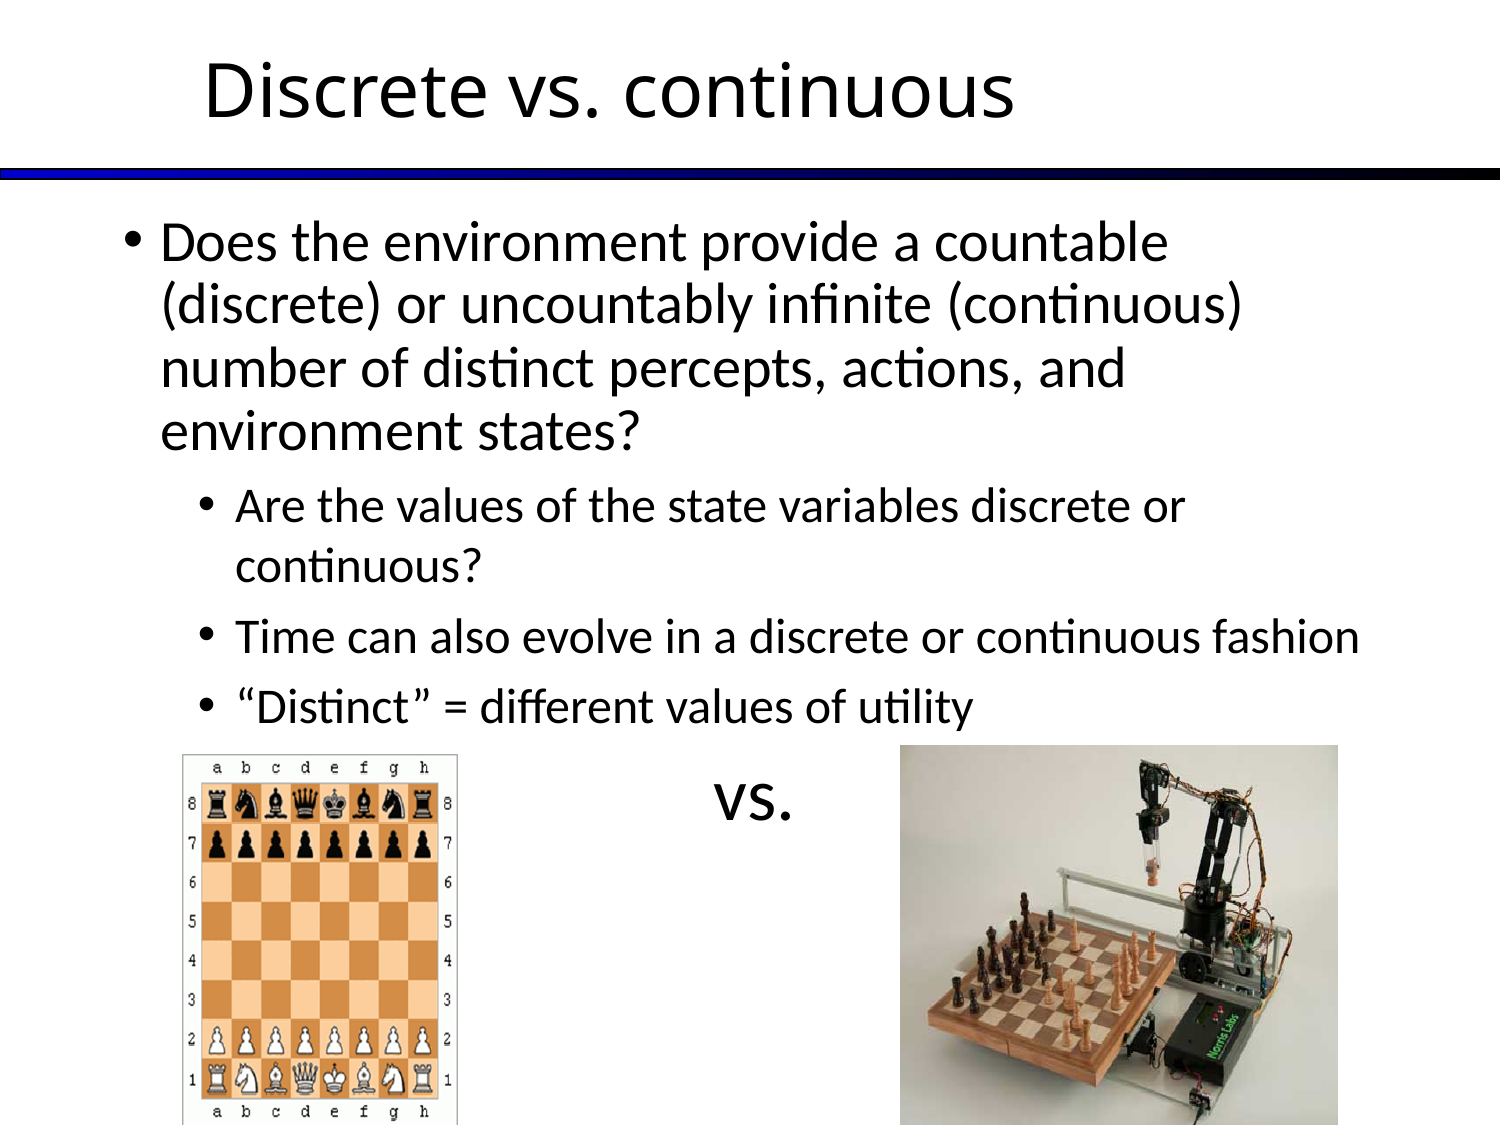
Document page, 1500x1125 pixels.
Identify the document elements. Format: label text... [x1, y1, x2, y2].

picture [899, 745, 1338, 1125]
text_box Does the environment provide a countable (discrete) or uncountably infinite (continuous) number of distinct percepts, actions, and environment states? Are the values of the state variables discrete or continuous? Time can also evolve in a discrete or continuous fashion “Distinct” = different values of utility [107, 203, 1402, 918]
picture [177, 750, 466, 1125]
text_box vs. [699, 738, 811, 844]
title Discrete vs. continuous [187, 0, 1313, 188]
